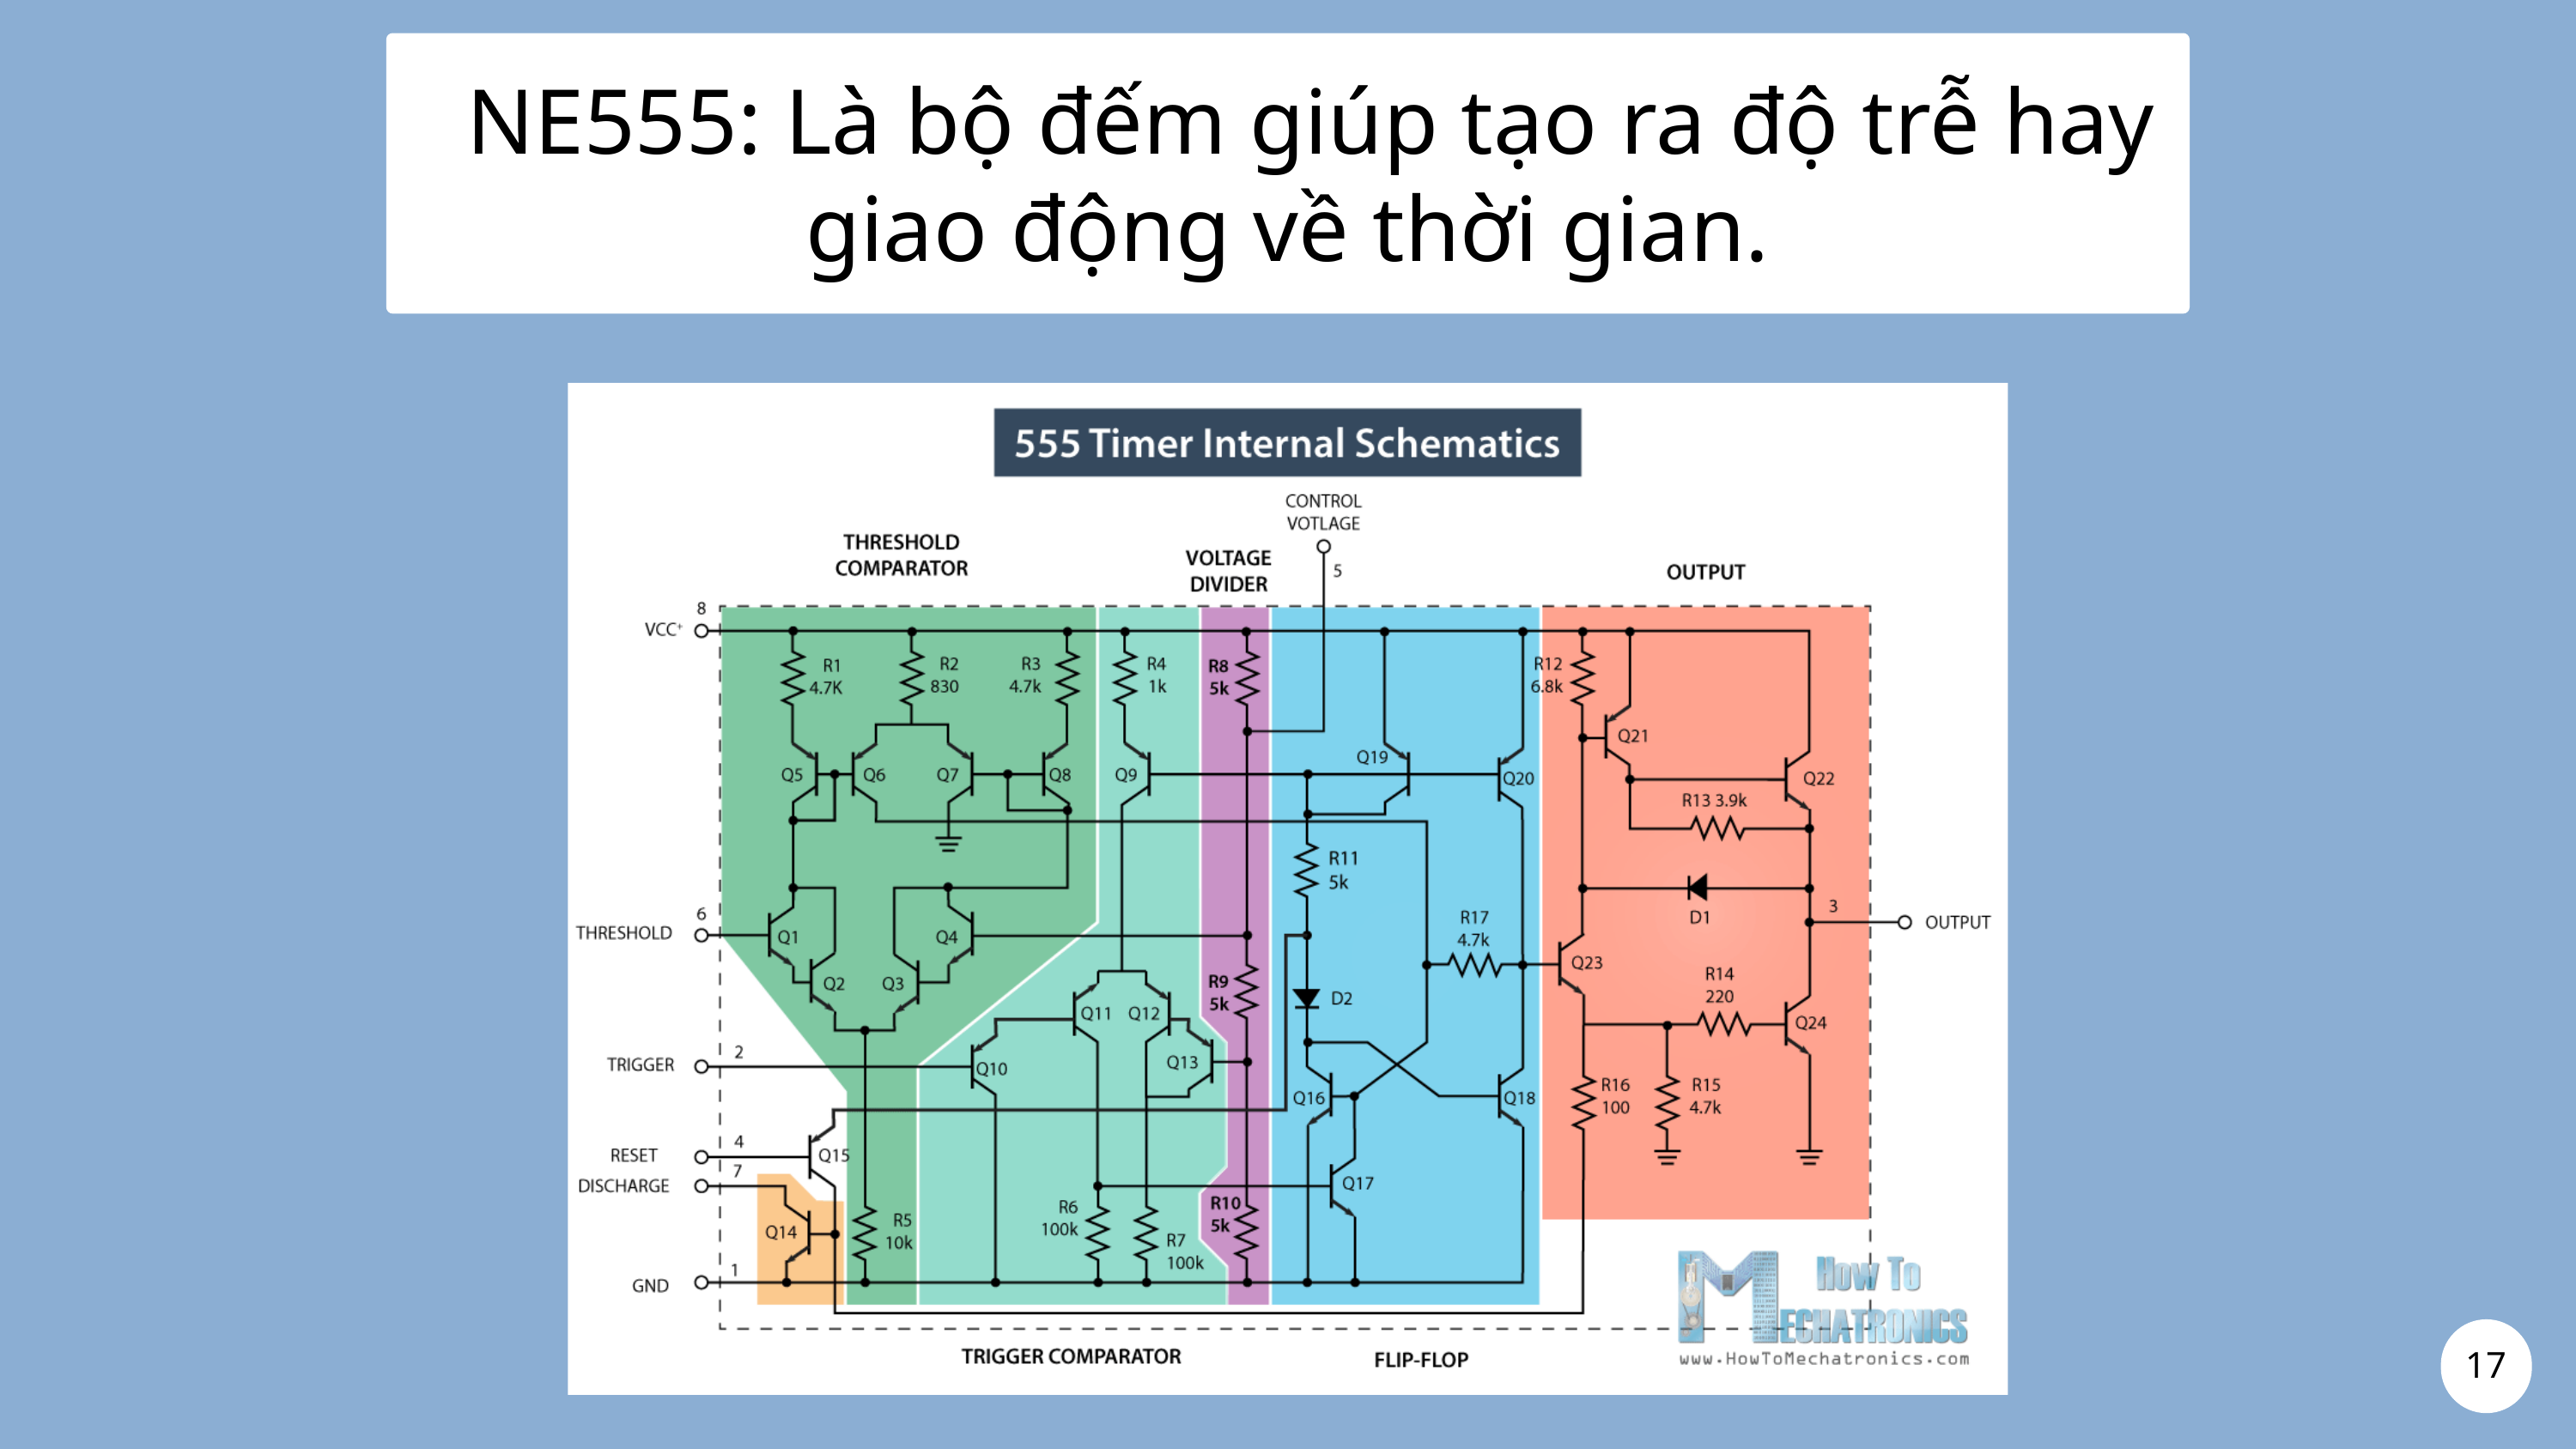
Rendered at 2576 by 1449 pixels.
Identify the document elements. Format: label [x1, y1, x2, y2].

text_box [2440, 1319, 2532, 1414]
text_box [386, 33, 2190, 314]
text_box [568, 383, 2008, 1395]
